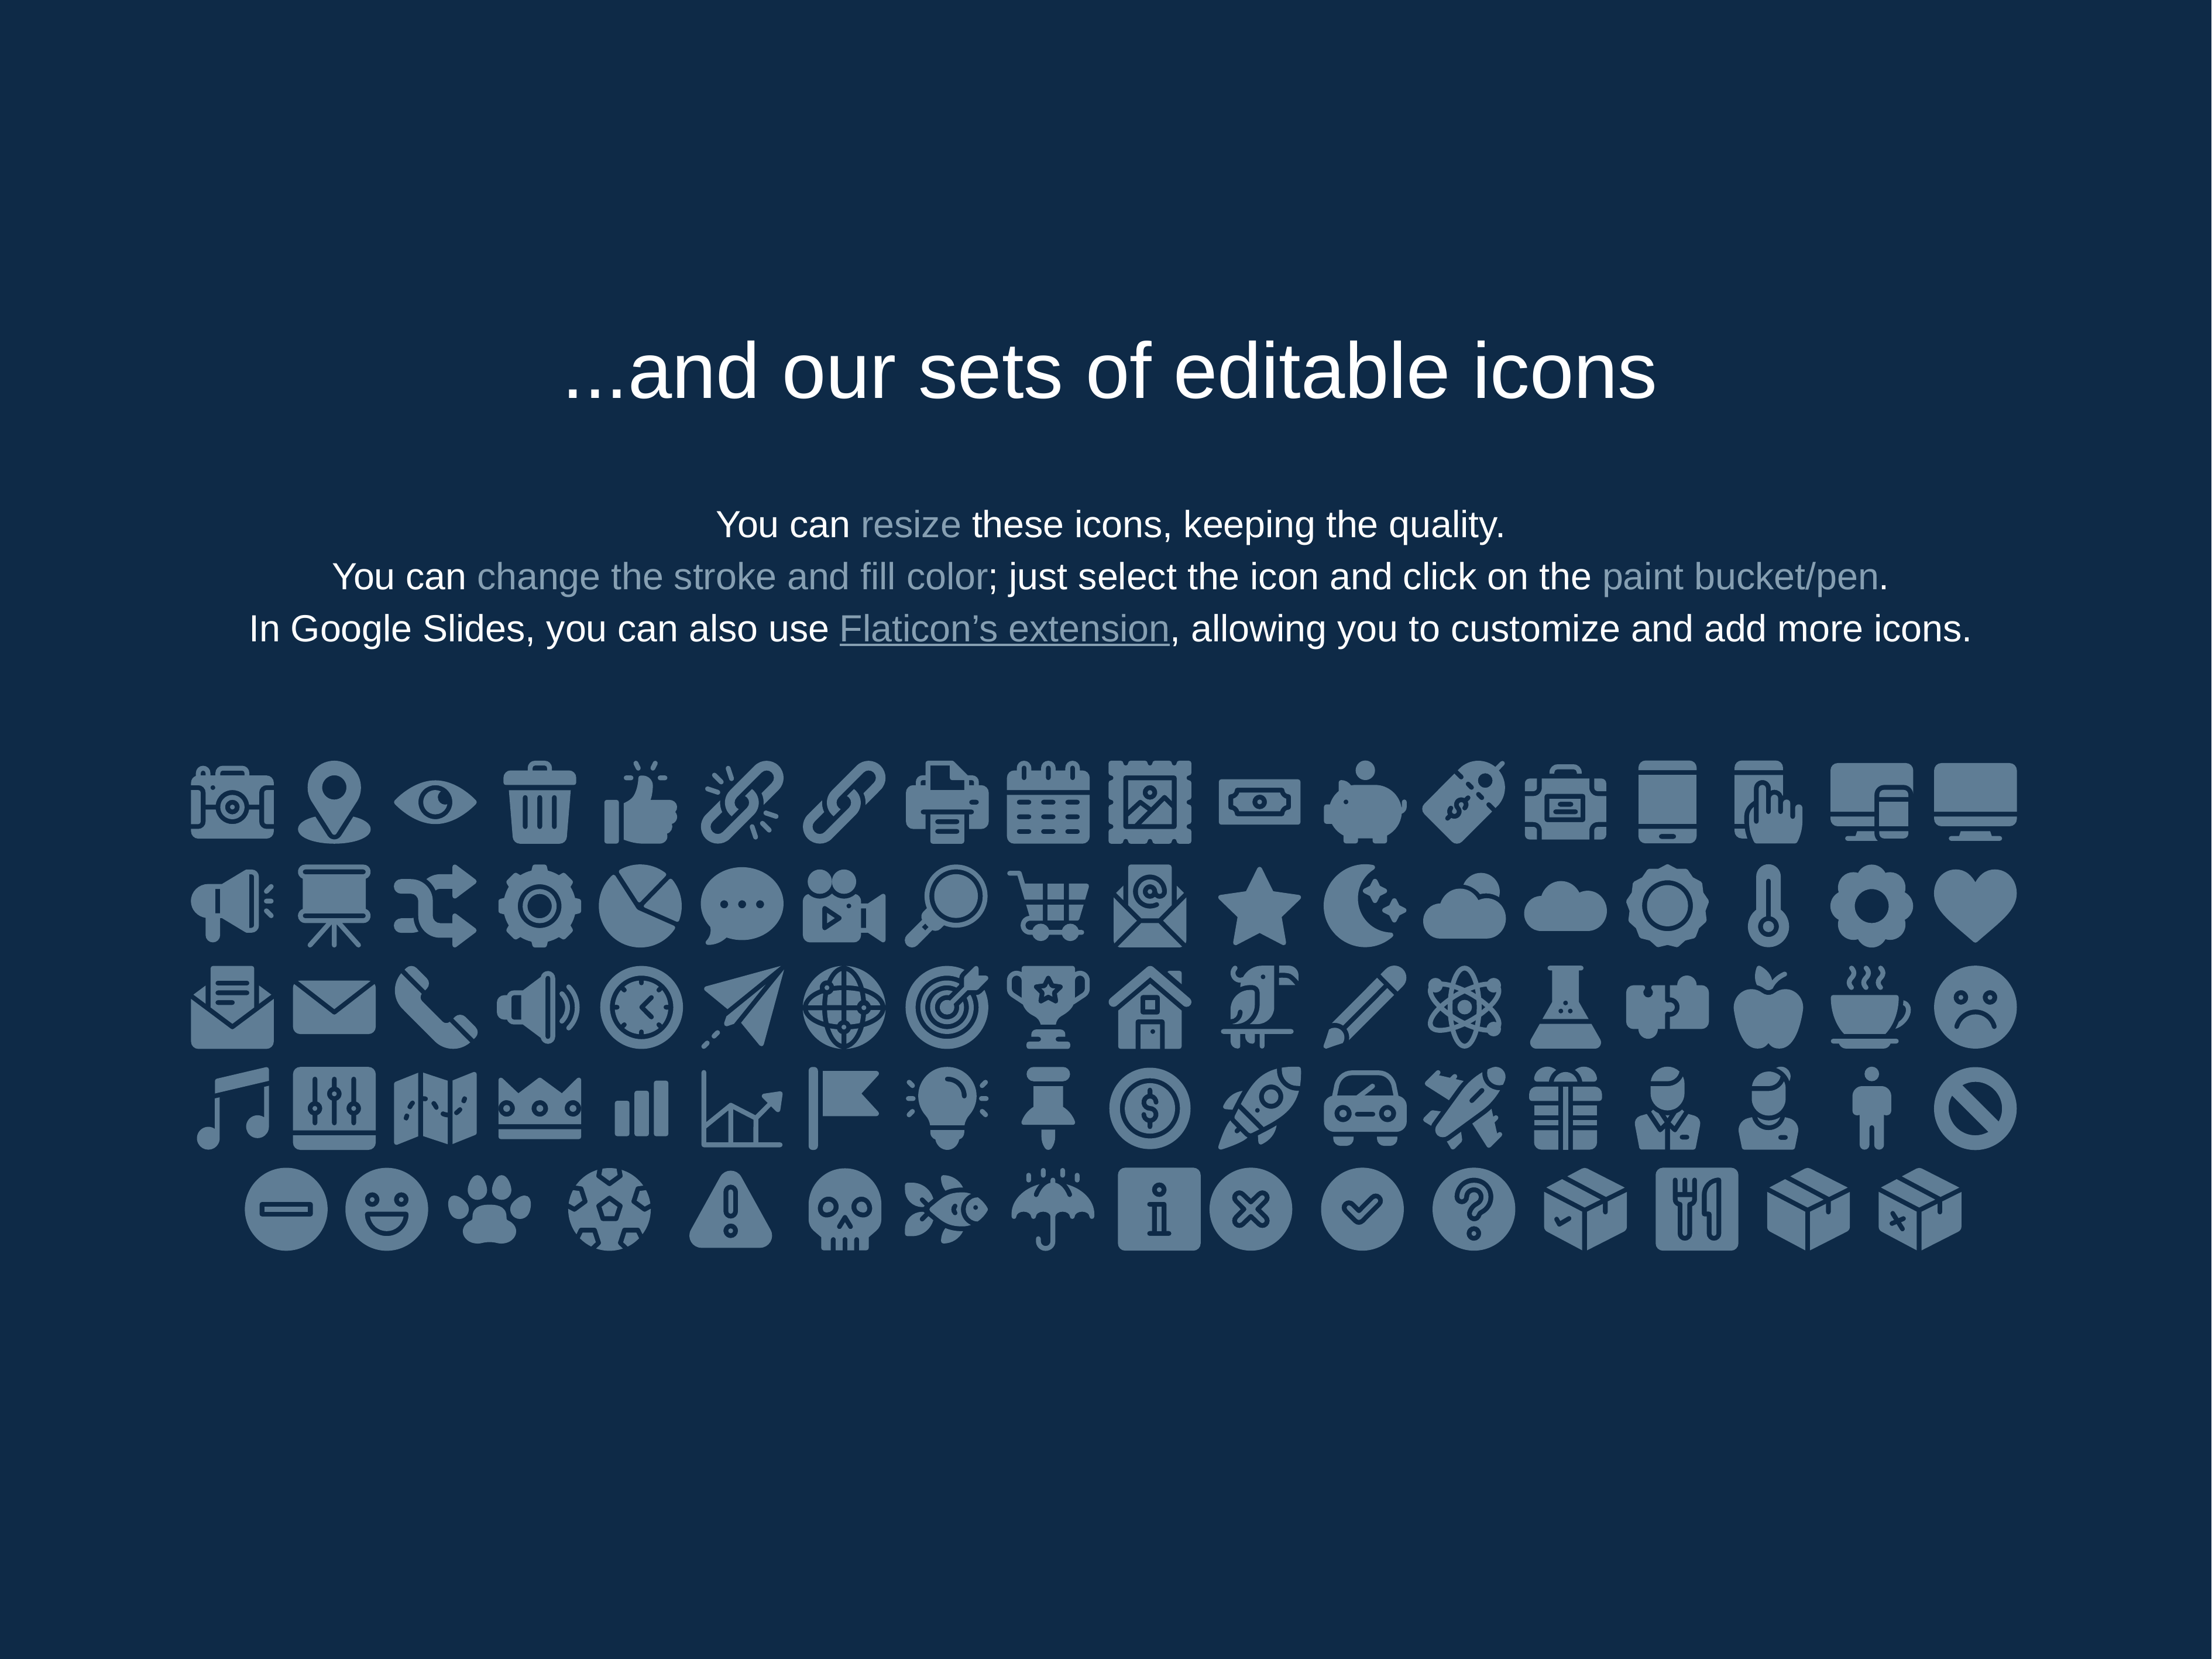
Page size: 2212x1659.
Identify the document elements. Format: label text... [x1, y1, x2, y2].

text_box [1007, 760, 1090, 844]
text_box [1626, 864, 1709, 947]
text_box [802, 869, 886, 943]
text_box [686, 1170, 775, 1248]
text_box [904, 864, 991, 948]
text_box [1218, 779, 1301, 825]
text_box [191, 765, 274, 839]
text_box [245, 1167, 328, 1251]
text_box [1638, 760, 1697, 844]
list You can resize these icons, keeping the quality. You can change the stroke and fill color; just select the icon and click on the paint bucket/pen. In Google Slides, you can also use Flaticon’s extension, allowing you to customize and add more icons. [200, 519, 2021, 675]
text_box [808, 1067, 880, 1150]
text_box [1852, 1066, 1892, 1150]
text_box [393, 780, 478, 825]
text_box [1007, 870, 1090, 942]
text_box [808, 1168, 882, 1251]
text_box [1524, 764, 1607, 840]
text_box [1626, 975, 1709, 1039]
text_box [1108, 760, 1192, 844]
text_box [1422, 761, 1505, 844]
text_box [1529, 1066, 1602, 1150]
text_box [801, 760, 888, 844]
text_box [701, 1070, 783, 1148]
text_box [1830, 965, 1913, 1049]
text_box [700, 867, 784, 945]
text_box [1830, 864, 1914, 948]
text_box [1933, 965, 2017, 1049]
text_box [1324, 1070, 1407, 1146]
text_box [293, 1067, 376, 1150]
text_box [498, 1077, 582, 1139]
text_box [1933, 762, 2017, 841]
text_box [1737, 1066, 1800, 1150]
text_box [191, 966, 274, 1049]
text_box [392, 966, 479, 1049]
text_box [1422, 1066, 1507, 1150]
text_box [503, 760, 576, 844]
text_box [1423, 873, 1506, 939]
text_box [297, 760, 371, 844]
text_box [1734, 760, 1803, 844]
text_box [604, 760, 679, 844]
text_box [1767, 1167, 1850, 1251]
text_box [905, 1174, 988, 1244]
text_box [1432, 1167, 1516, 1251]
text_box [1655, 1167, 1739, 1251]
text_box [445, 1174, 533, 1244]
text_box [1544, 1167, 1627, 1251]
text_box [568, 1167, 651, 1251]
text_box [293, 980, 376, 1035]
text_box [1209, 1167, 1293, 1251]
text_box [1529, 965, 1602, 1049]
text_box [1221, 965, 1299, 1049]
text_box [498, 864, 582, 948]
title ...and our sets of editable icons [258, 294, 1963, 450]
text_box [1113, 864, 1187, 948]
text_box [1426, 965, 1503, 1049]
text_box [699, 760, 786, 844]
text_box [1633, 1066, 1702, 1150]
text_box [802, 966, 886, 1049]
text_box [1118, 1167, 1201, 1251]
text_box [1323, 965, 1408, 1049]
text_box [393, 864, 478, 948]
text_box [1830, 762, 1914, 841]
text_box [1108, 966, 1193, 1049]
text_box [195, 1067, 269, 1150]
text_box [905, 1066, 989, 1150]
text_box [394, 1071, 477, 1145]
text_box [1321, 1167, 1404, 1251]
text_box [1878, 1167, 1962, 1251]
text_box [600, 966, 683, 1049]
text_box [1218, 867, 1301, 946]
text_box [614, 1080, 669, 1136]
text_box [1021, 1066, 1076, 1150]
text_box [1007, 966, 1090, 1049]
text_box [1323, 864, 1407, 947]
text_box [1524, 881, 1608, 931]
text_box [298, 864, 371, 948]
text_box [1732, 965, 1805, 1049]
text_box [496, 971, 583, 1044]
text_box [700, 966, 785, 1049]
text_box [599, 864, 685, 948]
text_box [1324, 760, 1407, 844]
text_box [905, 760, 989, 844]
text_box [345, 1167, 428, 1251]
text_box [1109, 1067, 1191, 1149]
text_box [1933, 869, 2017, 943]
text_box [190, 869, 274, 943]
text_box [1218, 1066, 1301, 1150]
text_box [905, 966, 990, 1049]
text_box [1747, 864, 1789, 947]
text_box [1933, 1067, 2017, 1150]
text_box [1011, 1167, 1095, 1251]
